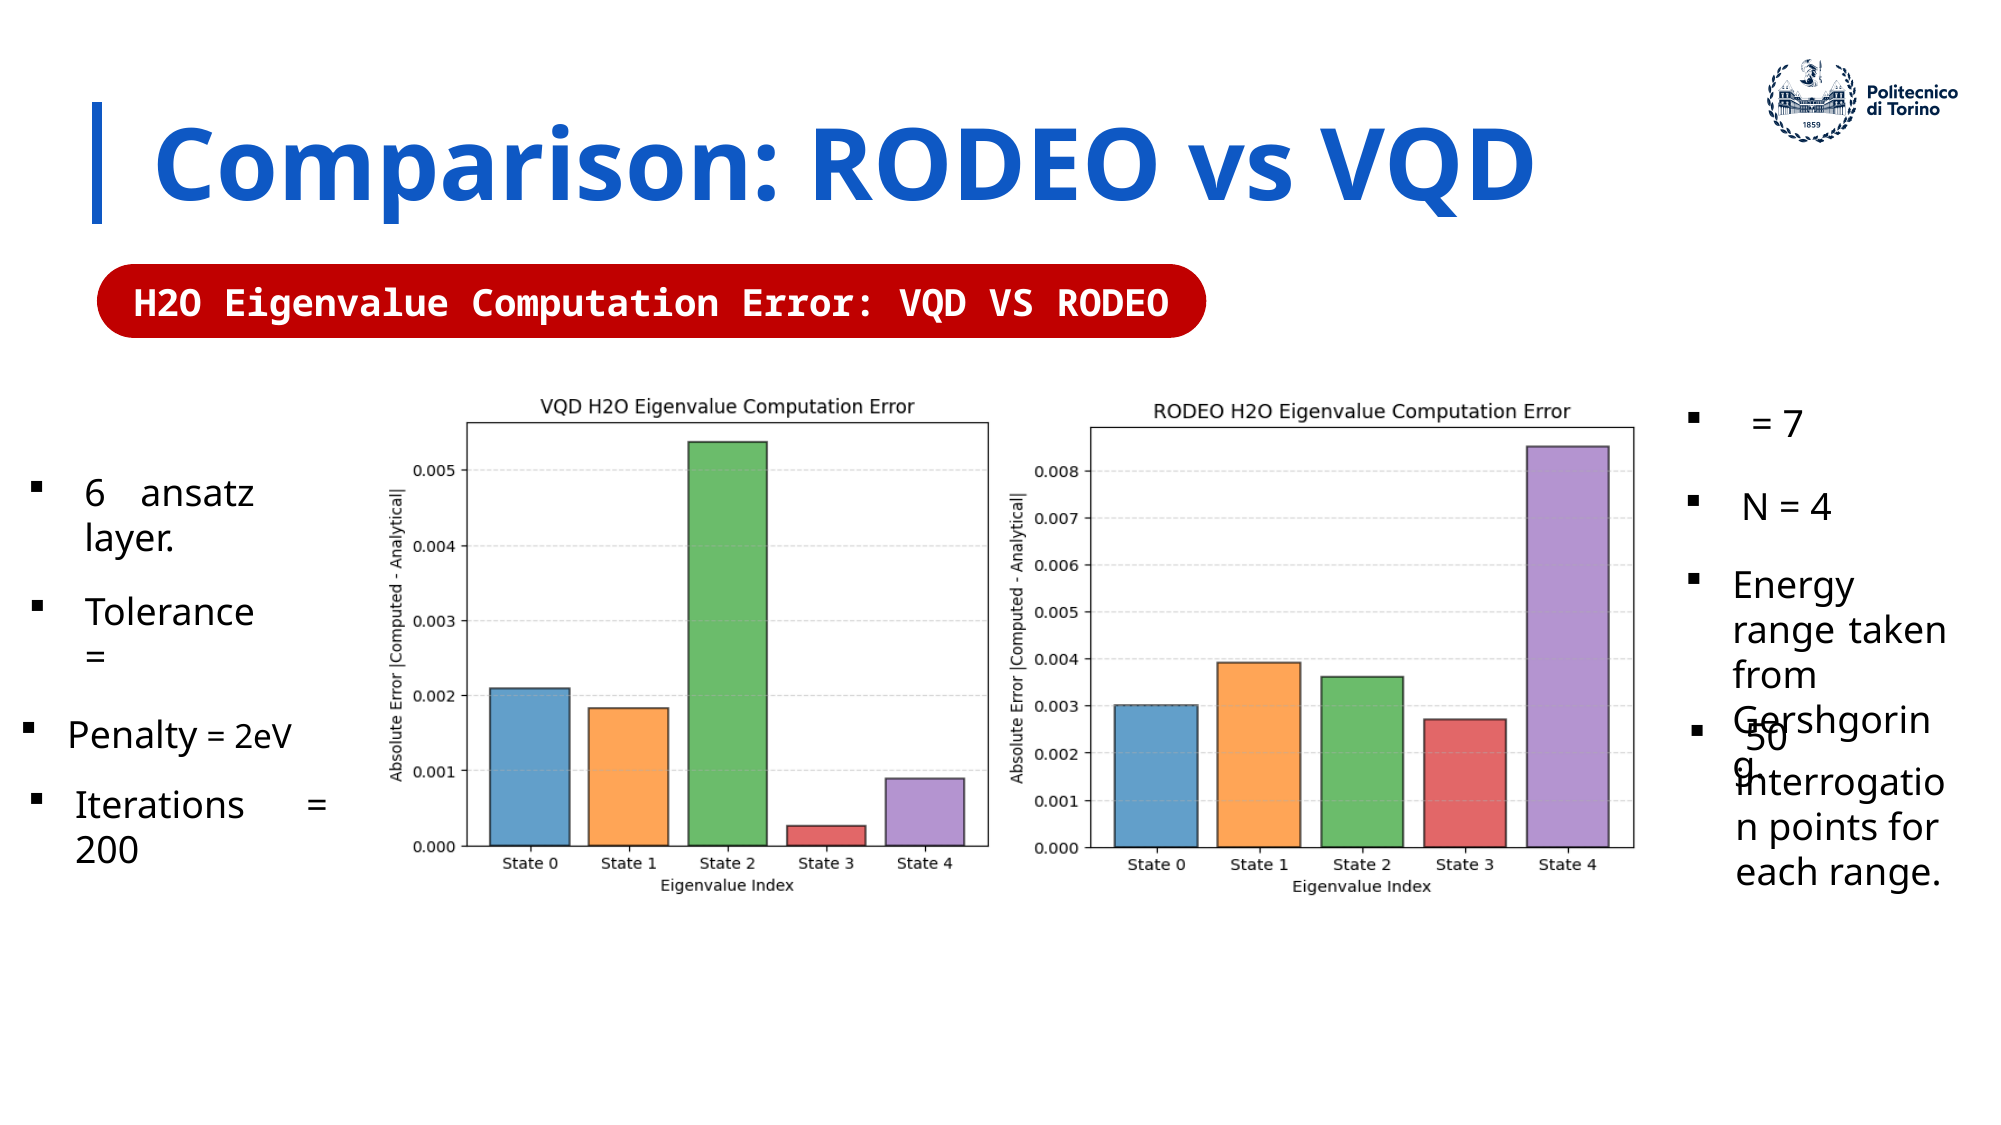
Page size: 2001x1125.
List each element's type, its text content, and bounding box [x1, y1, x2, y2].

text_box Penalty = 2eV [5, 703, 332, 763]
title Comparison: RODEO vs VQD [137, 59, 1863, 278]
text_box N = 4 [1670, 475, 2000, 581]
picture [1767, 58, 1958, 143]
text_box H2O Eigenvalue Computation Error: VQD VS RODEO [95, 262, 1208, 340]
text_box 50 interrogation points for each range. [1673, 705, 1963, 901]
text_box 6 ansatz layer. [13, 461, 270, 567]
text_box Iterations = 200 [13, 773, 343, 879]
picture [377, 387, 1646, 906]
text_box Energy range taken from Gershgoring. [1670, 553, 1963, 794]
